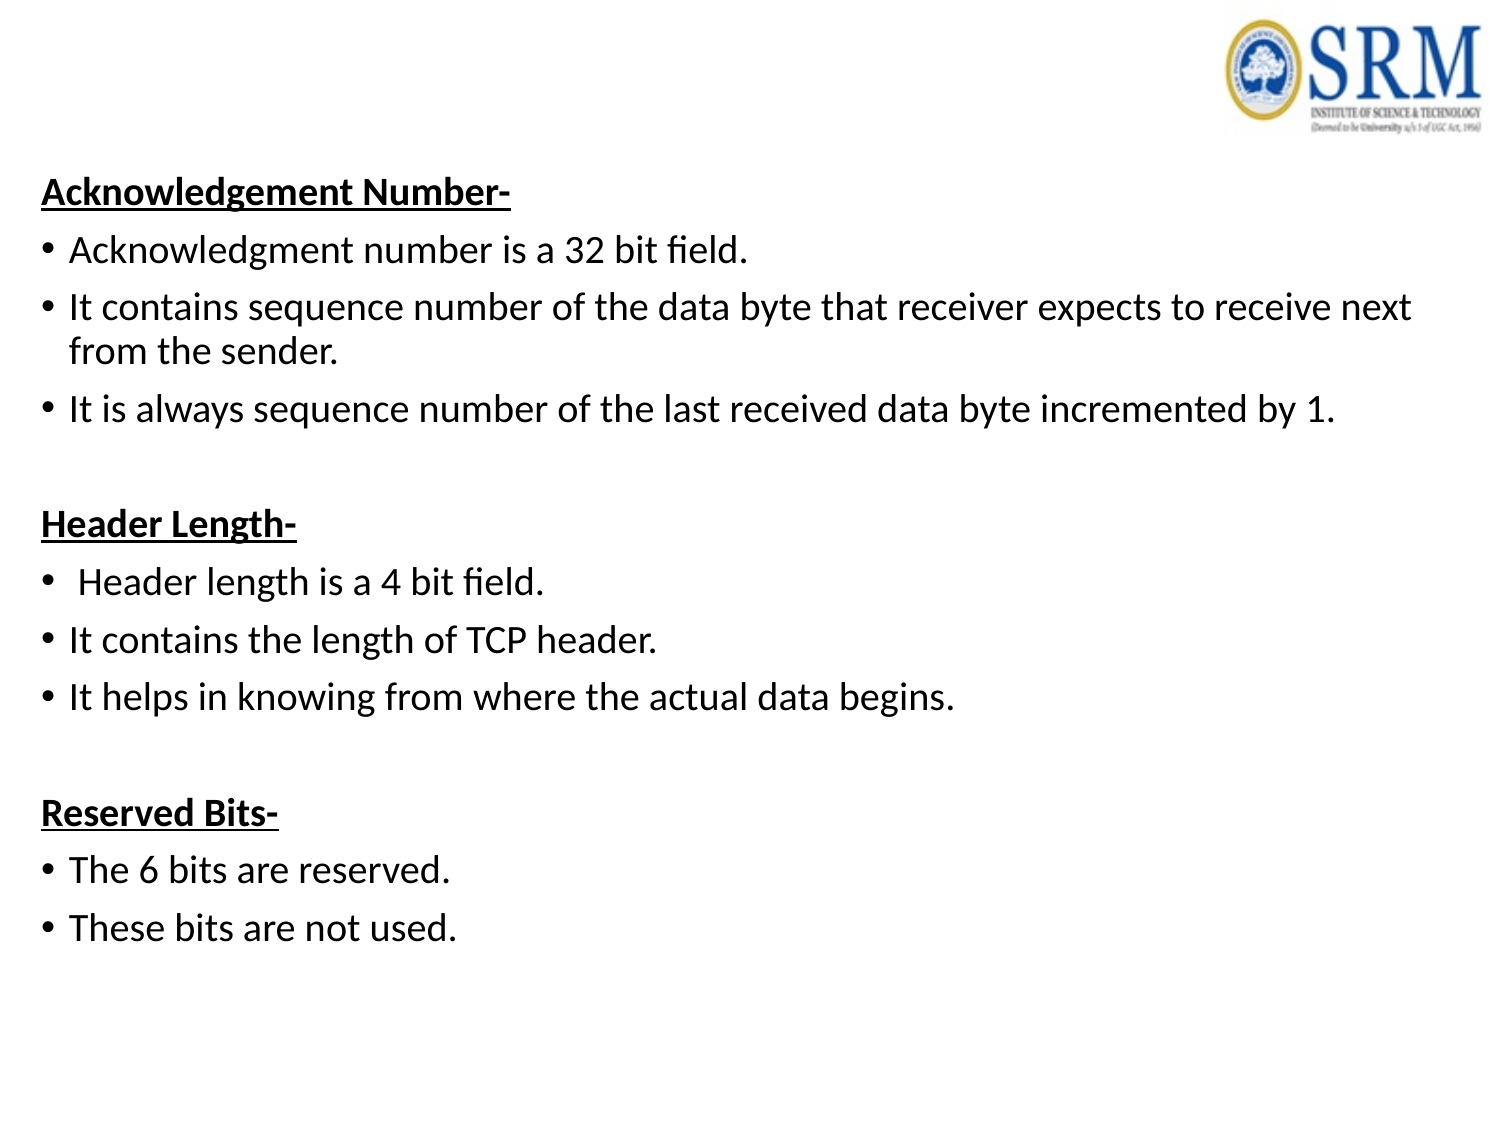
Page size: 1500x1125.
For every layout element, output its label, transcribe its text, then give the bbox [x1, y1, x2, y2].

picture [1223, 0, 1489, 149]
list Acknowledgement Number- Acknowledgment number is a 32 bit field. It contains sequence number of the data byte that receiver expects to receive next from the sender. It is always sequence number of the last received data byte incremented by 1. Header Length- Header length is a 4 bit field. It contains the length of TCP header. It helps in knowing from where the actual data begins. Reserved Bits- The 6 bits are reserved. These bits are not used. [25, 163, 1479, 961]
